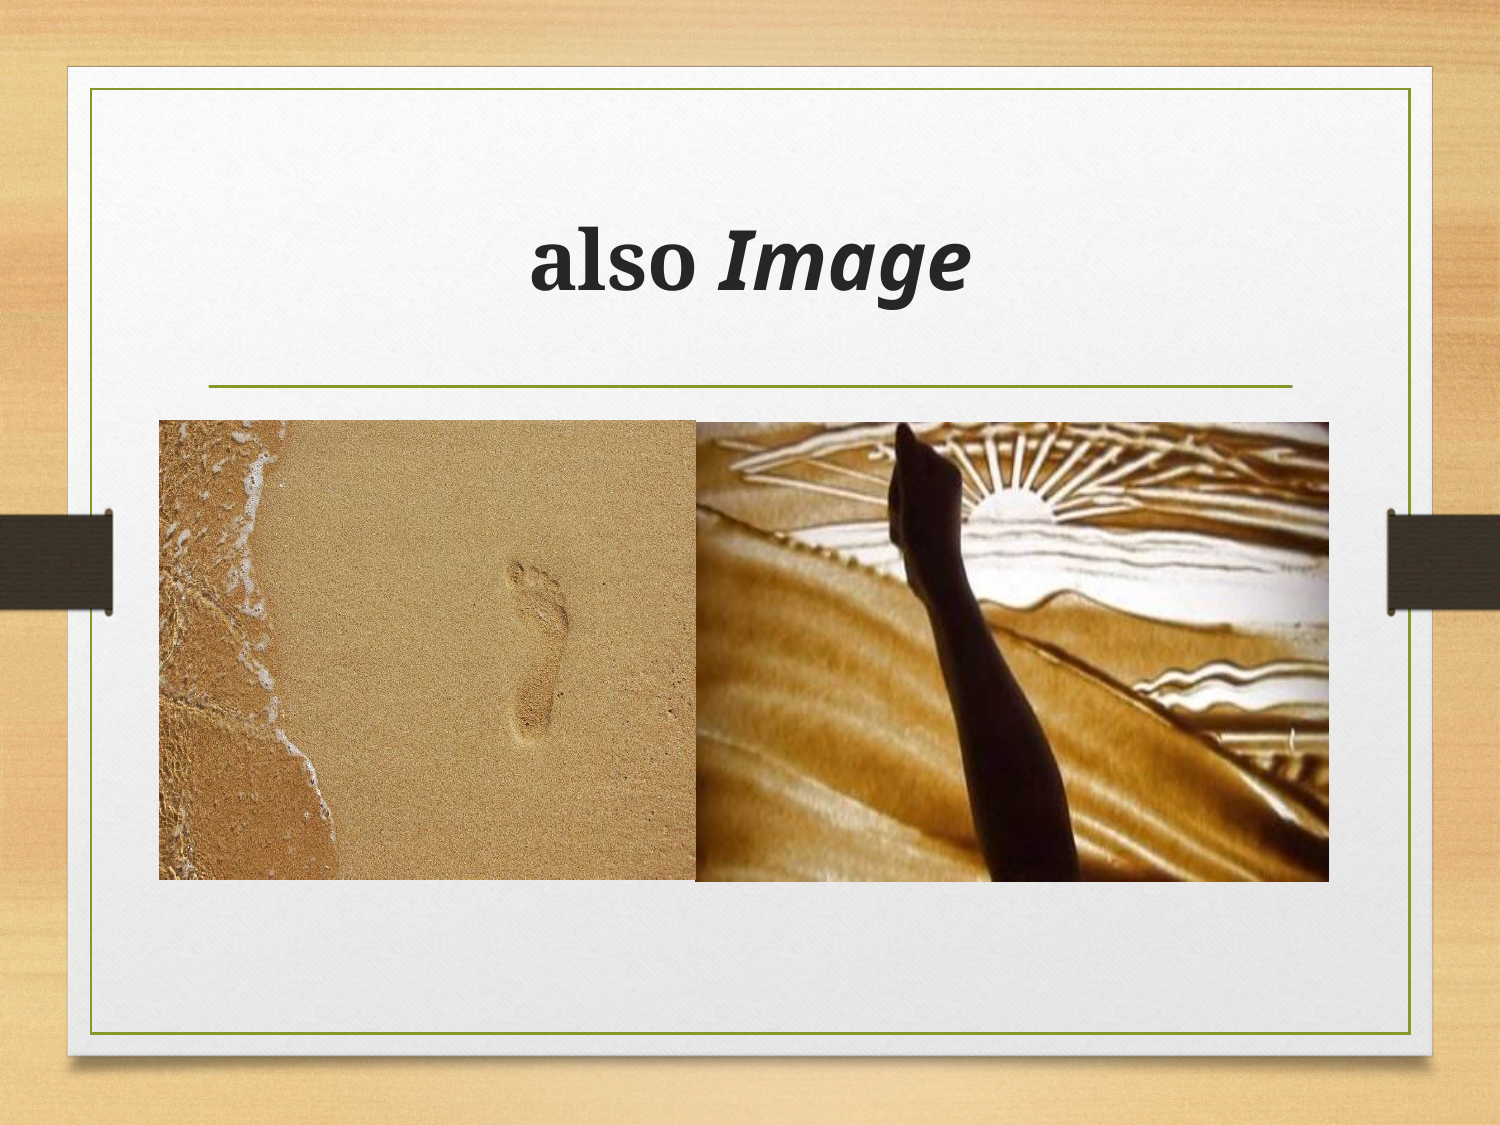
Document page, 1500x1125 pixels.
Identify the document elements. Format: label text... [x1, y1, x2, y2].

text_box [159, 420, 1329, 882]
title also Image [192, 150, 1309, 364]
picture [0, 0, 1500, 1125]
